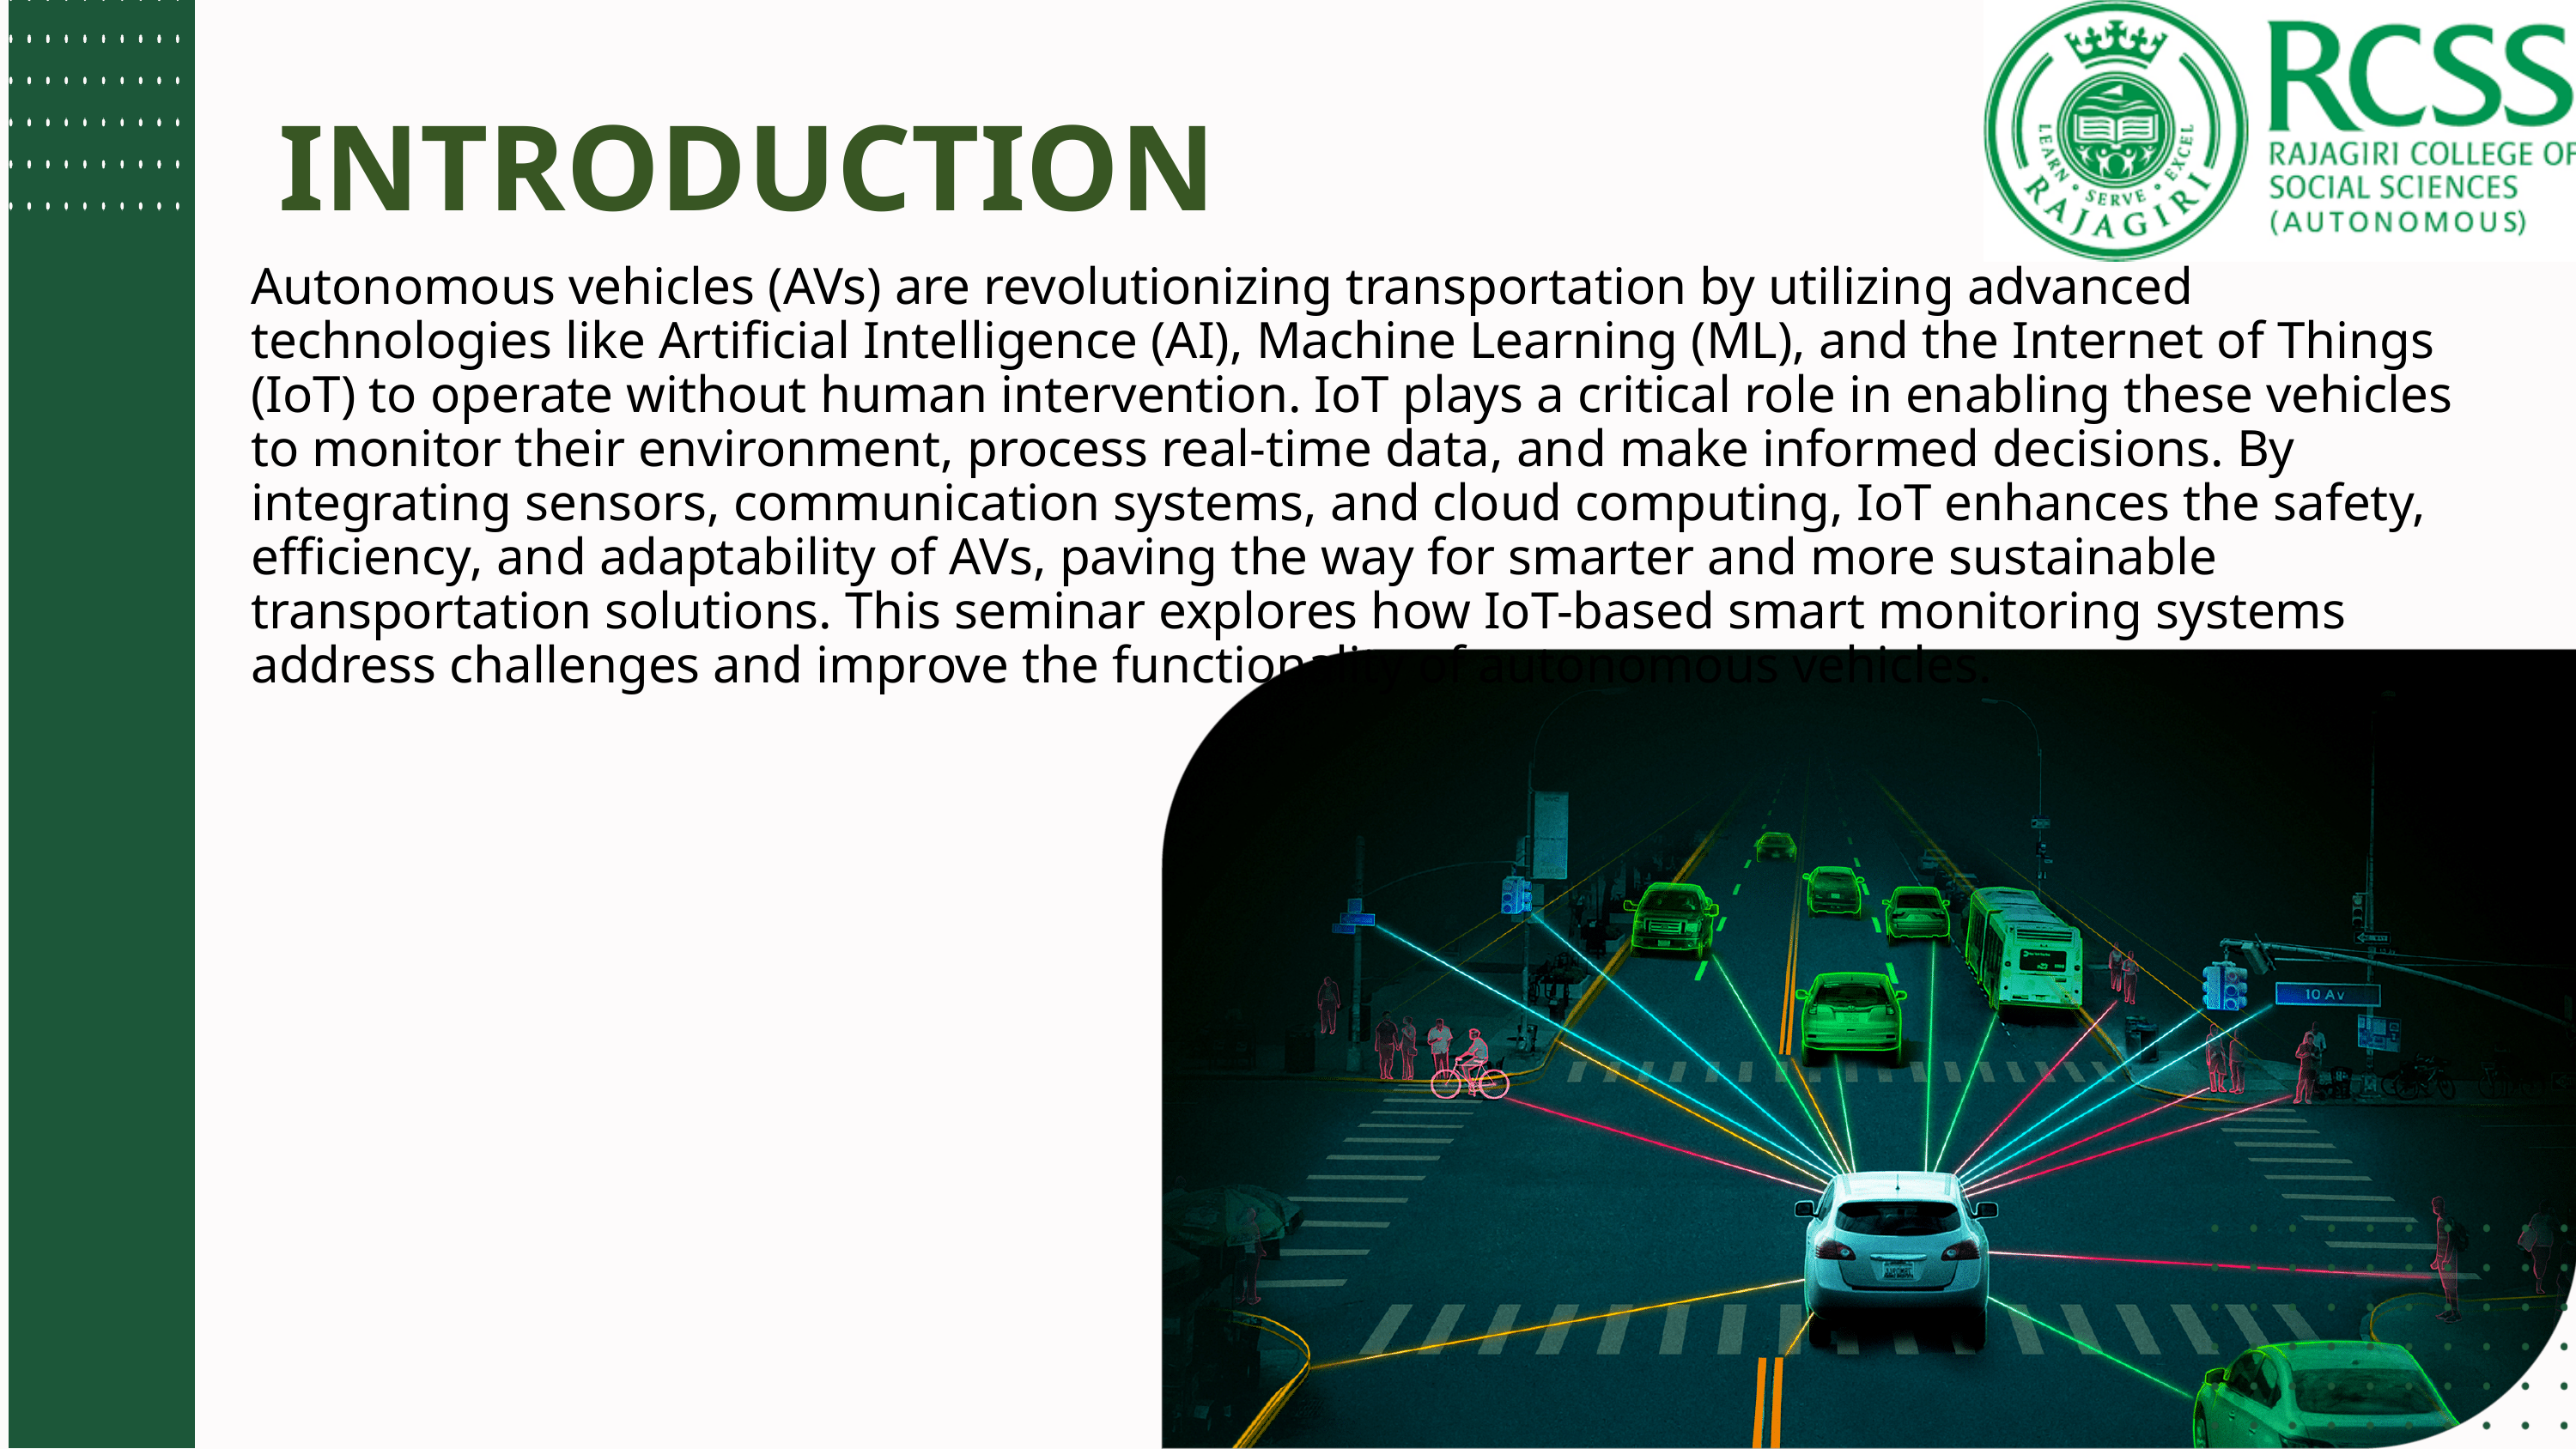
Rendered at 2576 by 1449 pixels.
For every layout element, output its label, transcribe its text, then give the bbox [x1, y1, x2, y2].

picture [1161, 649, 2576, 1449]
text_box Autonomous vehicles (AVs) are revolutionizing transportation by utilizing advanced technologies like Artificial Intelligence (AI), Machine Learning (ML), and the Internet of Things (IoT) to operate without human intervention. IoT plays a critical role in enabling these vehicles to monitor their environment, process real-time data, and make informed decisions. By integrating sensors, communication systems, and cloud computing, IoT enhances the safety, efficiency, and adaptability of AVs, paving the way for smarter and more sustainable transportation solutions. This seminar explores how IoT-based smart monitoring systems address challenges and improve the functionality of autonomous vehicles. [251, 261, 2473, 631]
picture [1984, 0, 2576, 262]
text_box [8, 0, 195, 1449]
text_box INTRODUCTION [278, 109, 1979, 237]
